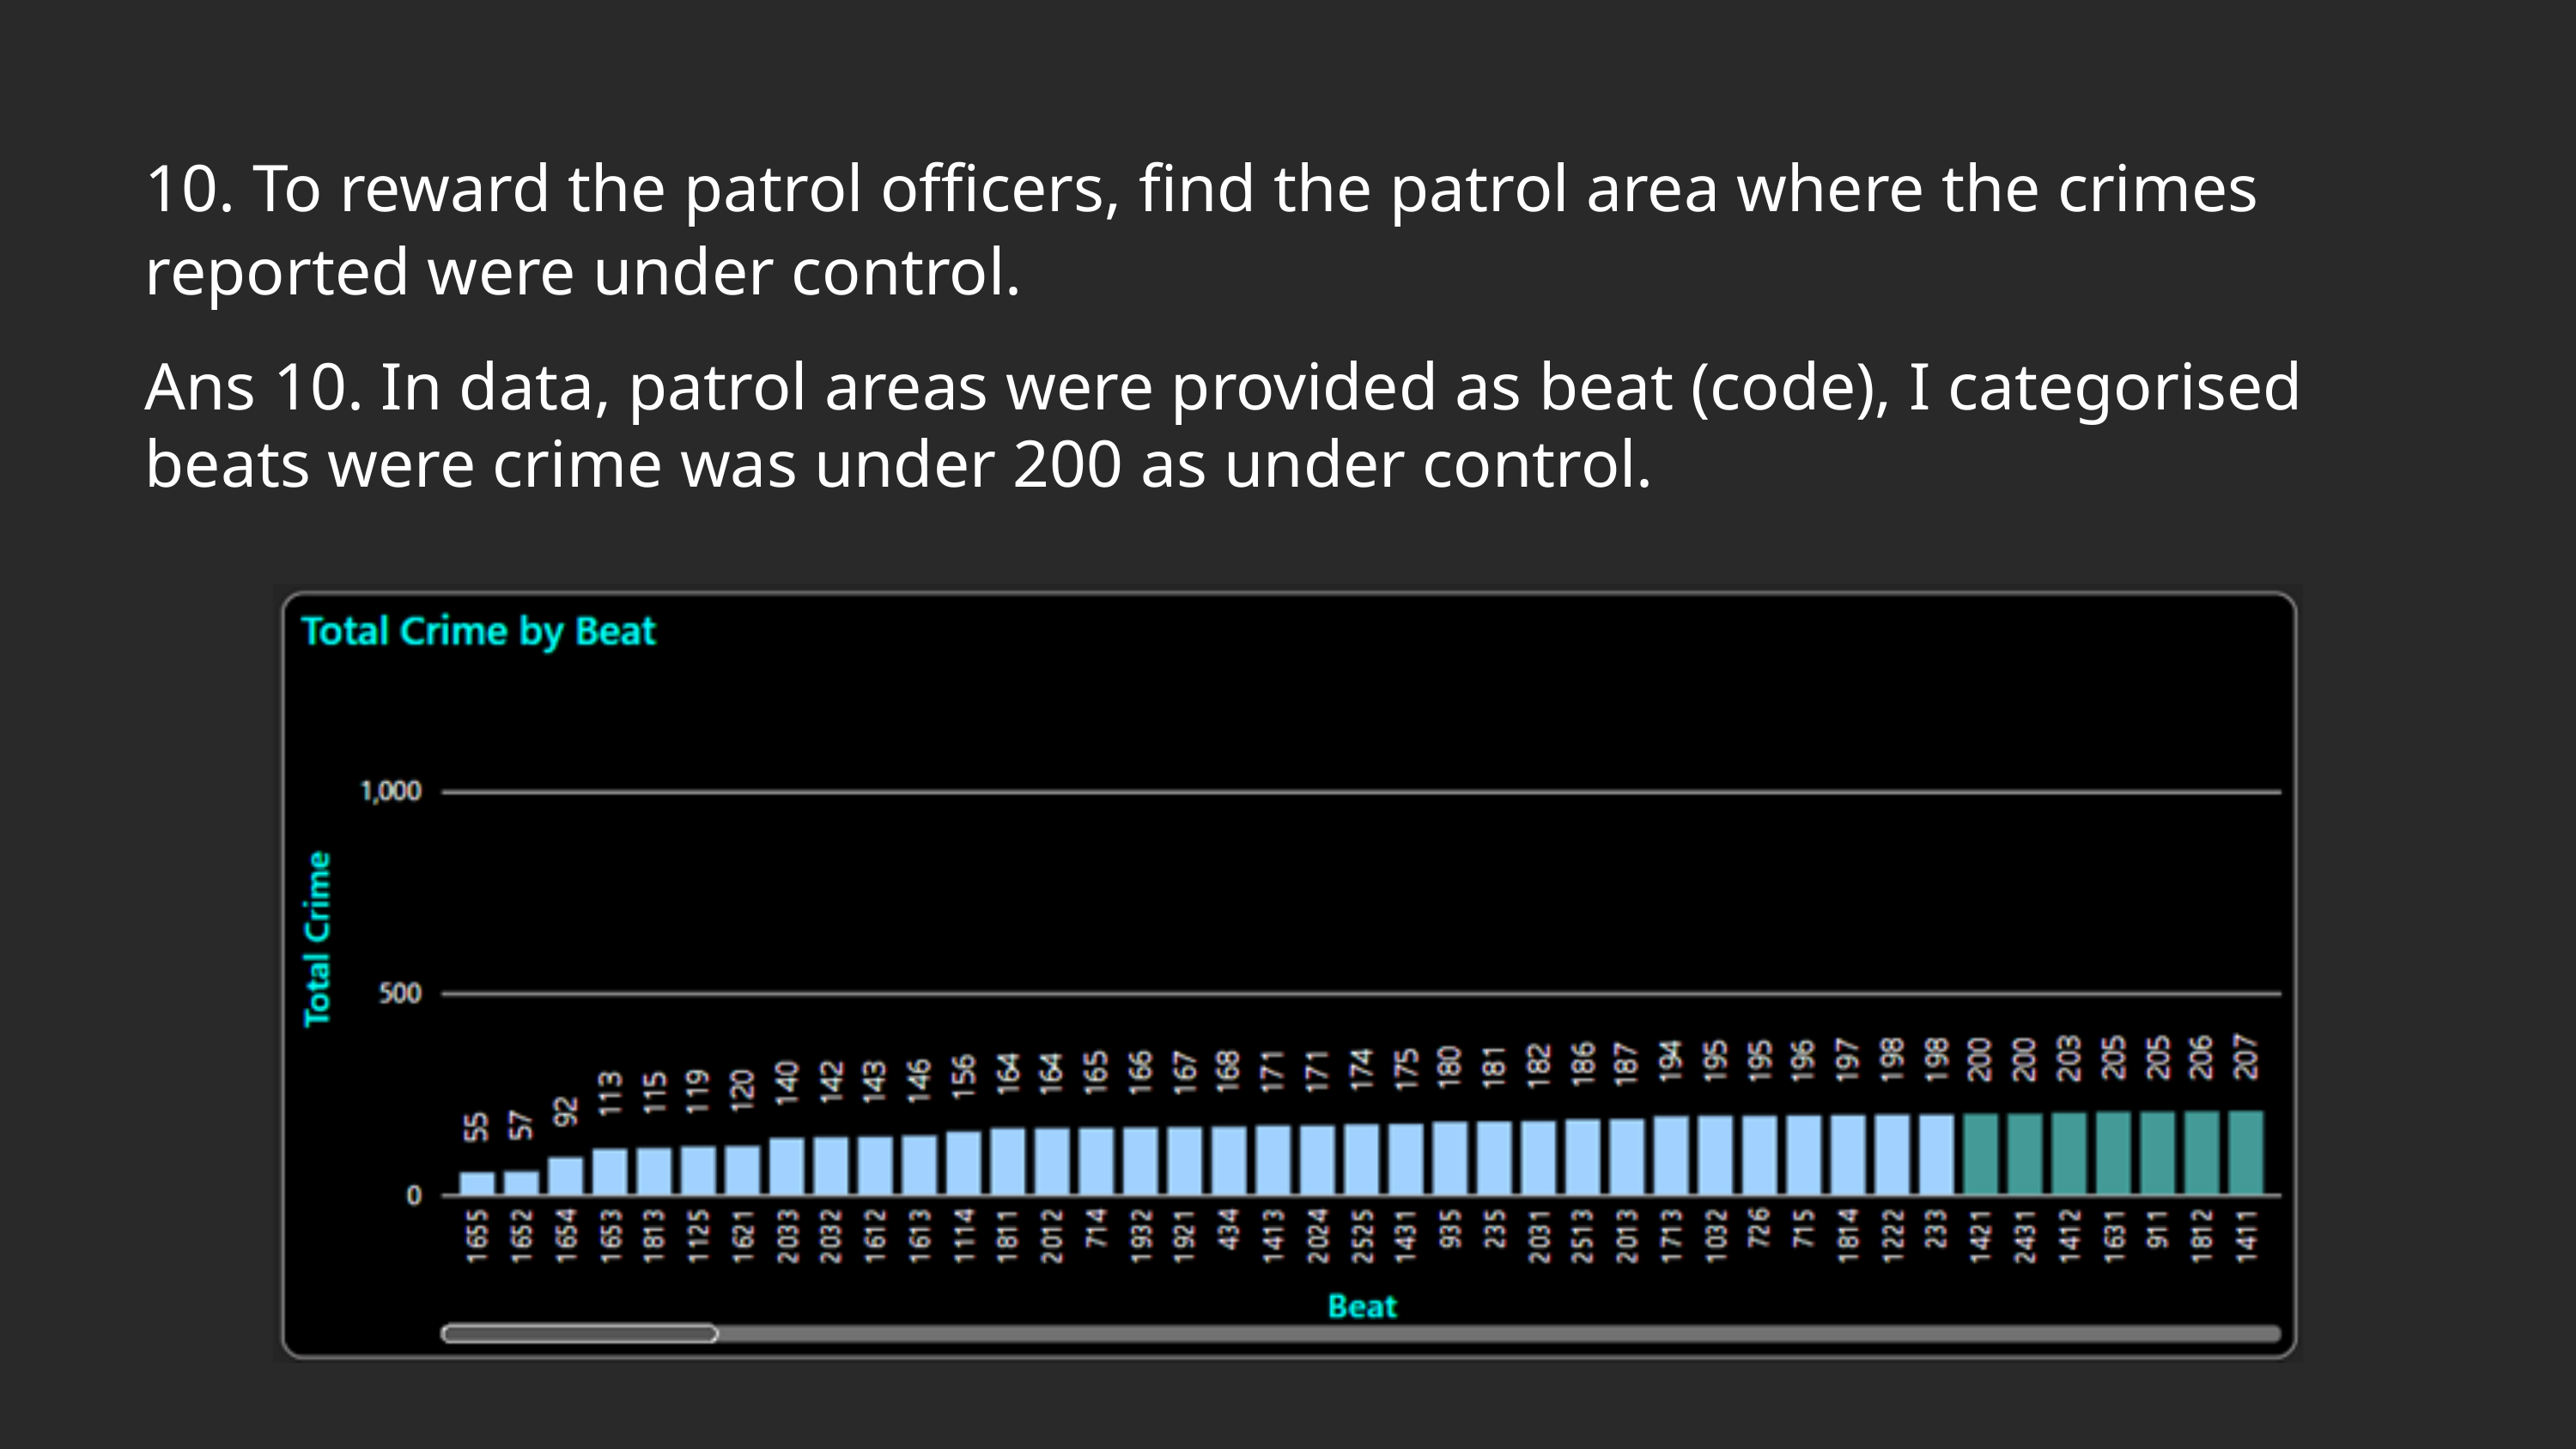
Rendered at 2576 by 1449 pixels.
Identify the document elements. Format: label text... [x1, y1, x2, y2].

text_box 10. To reward the patrol officers, find the patrol area where the crimes reported were under control. [144, 140, 2533, 308]
text_box [272, 584, 2304, 1363]
text_box Ans 10. In data, patrol areas were provided as beat (code), I categorised beats were crime was under 200 as under control. [144, 345, 2427, 500]
